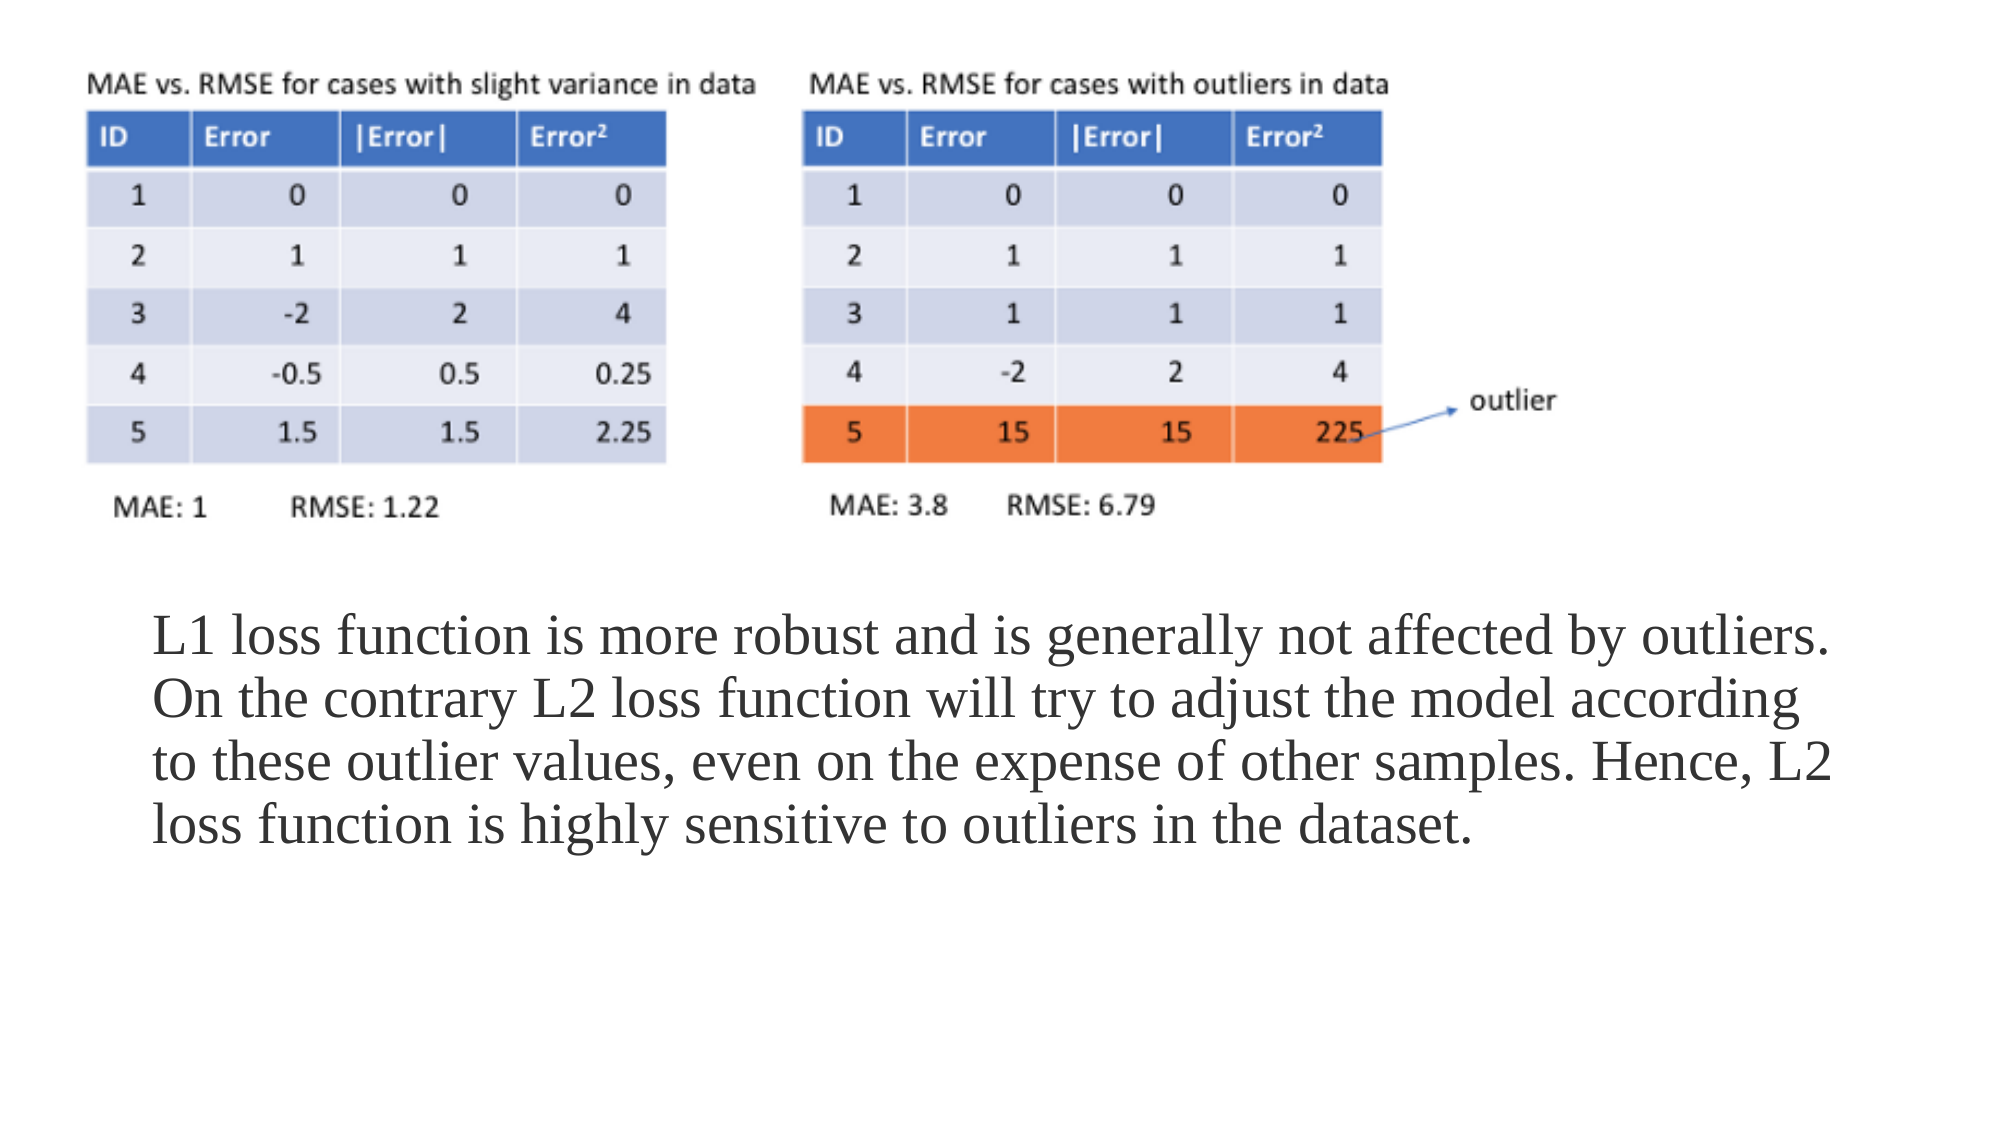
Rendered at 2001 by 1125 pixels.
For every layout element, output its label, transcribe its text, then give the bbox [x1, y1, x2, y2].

picture [52, 53, 1578, 555]
list L1 loss function is more robust and is generally not affected by outliers. On the contrary L2 loss function will try to adjust the model according to these outlier values, even on the expense of other samples. Hence, L2 loss function is highly sensitive to outliers in the dataset. [137, 596, 1863, 1014]
